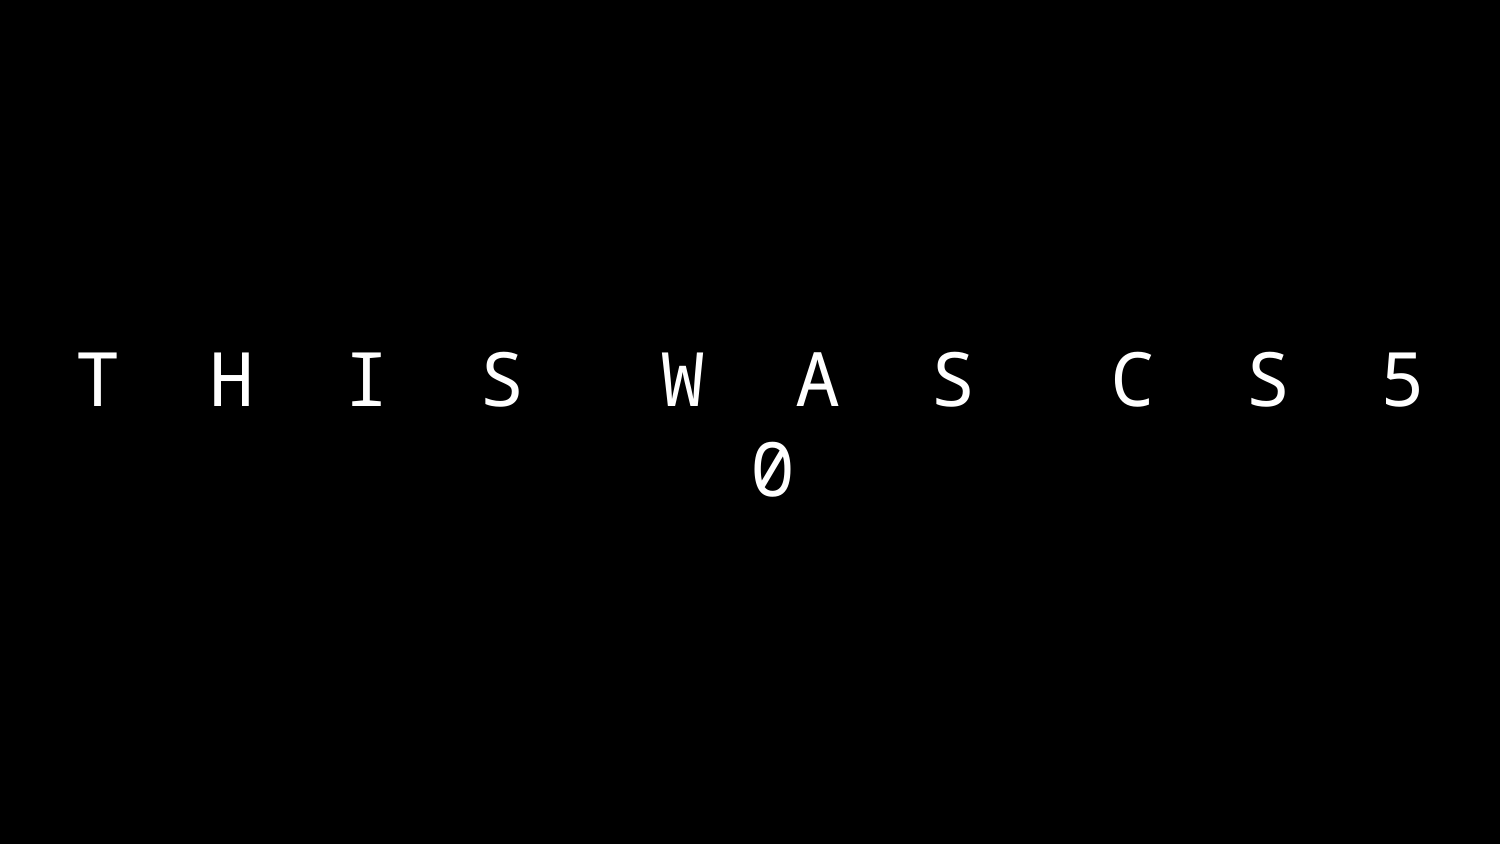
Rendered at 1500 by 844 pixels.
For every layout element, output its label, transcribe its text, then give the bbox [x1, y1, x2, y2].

title T H I S W A S C S 5 0 [51, 352, 1449, 491]
